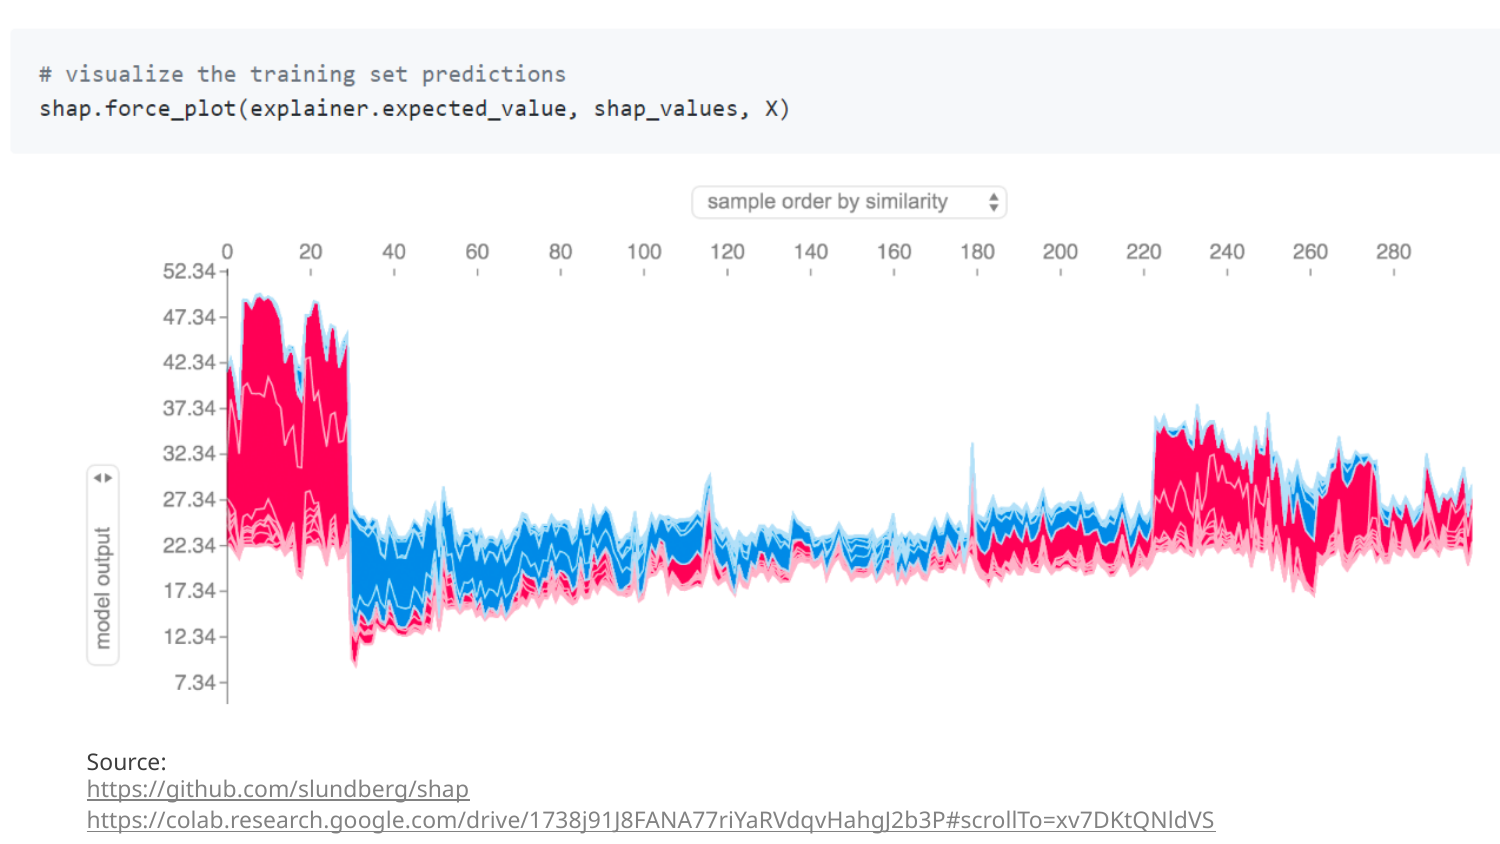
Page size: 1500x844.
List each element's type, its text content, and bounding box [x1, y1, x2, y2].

picture [0, 16, 1500, 723]
text_box Source:​ https://github.com/slundberg/shap​ https://colab.research.google.com/drive/1738j91J8FANA77riYaRVdqvHahgJ2b3P#scrollTo=xv7DKtQNldVS [71, 739, 1419, 844]
